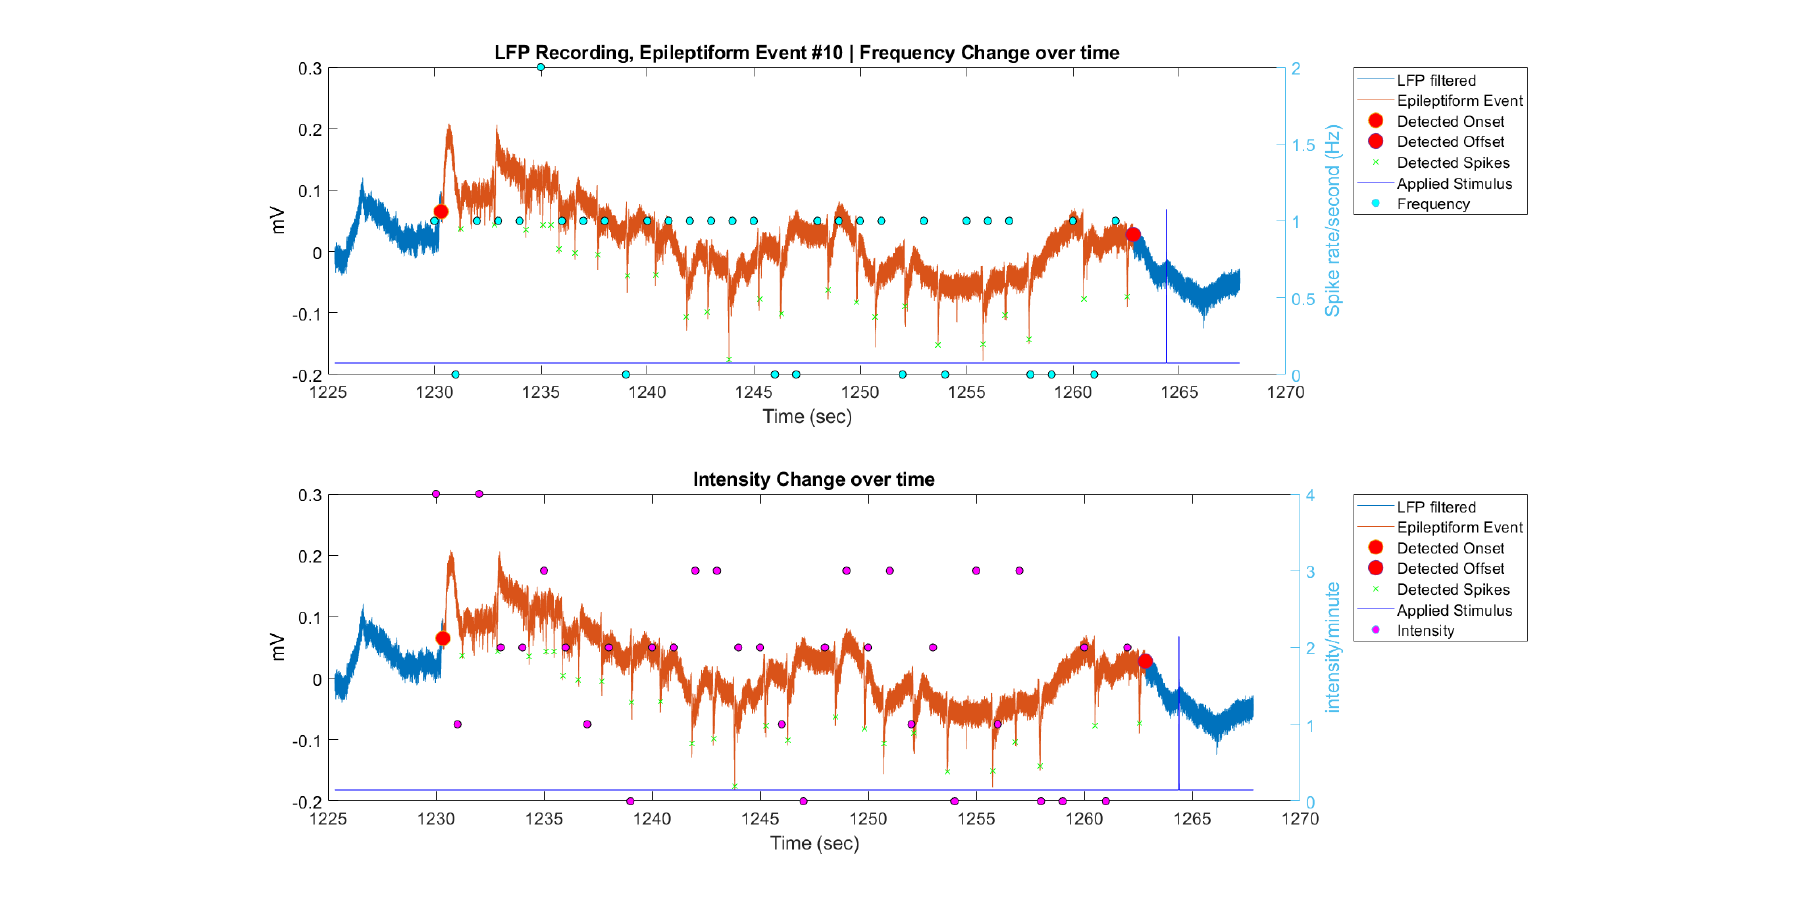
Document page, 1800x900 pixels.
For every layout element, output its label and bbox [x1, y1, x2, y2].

picture [126, 0, 1674, 900]
